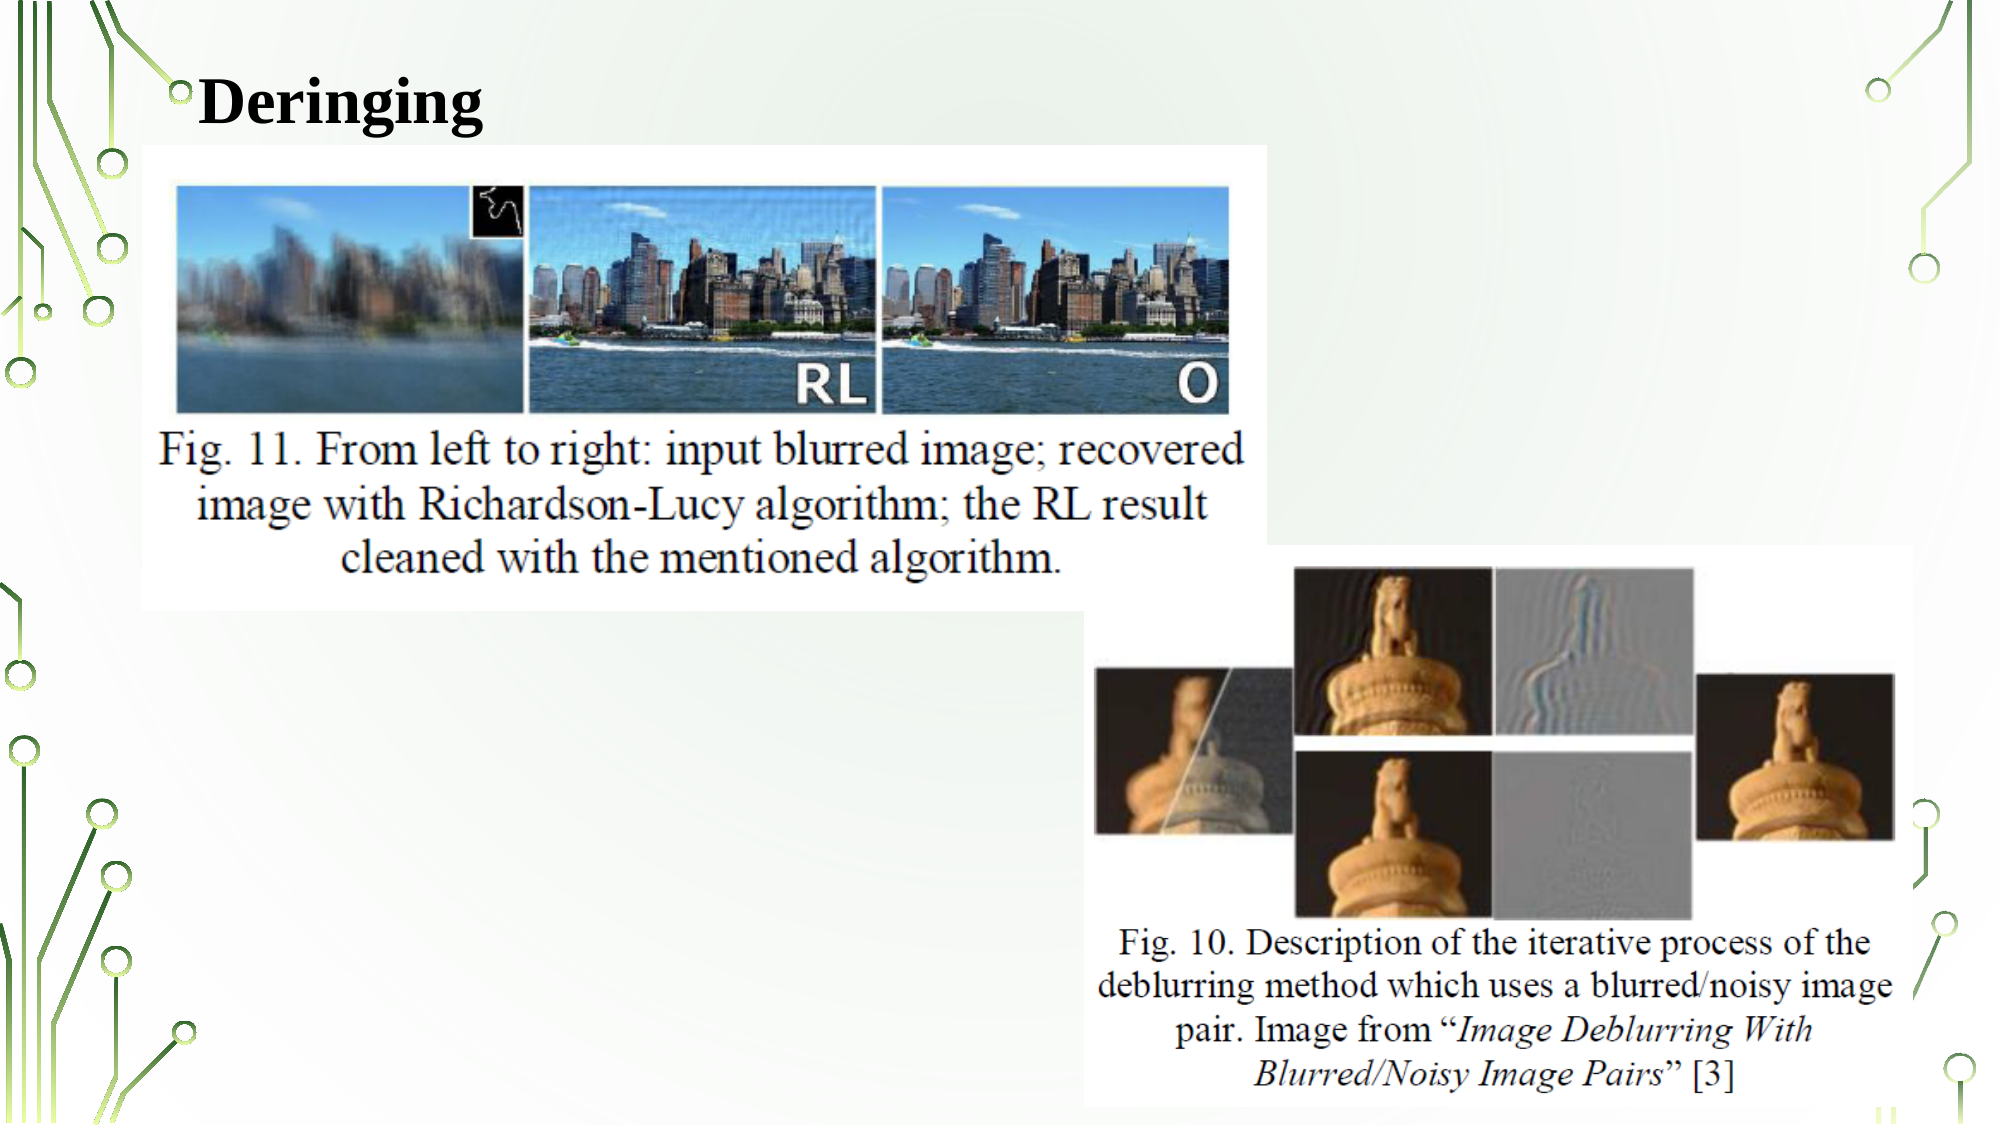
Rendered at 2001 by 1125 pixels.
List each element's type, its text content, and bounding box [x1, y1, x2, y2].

picture [142, 145, 1913, 1107]
text_box Deringing [183, 49, 509, 145]
